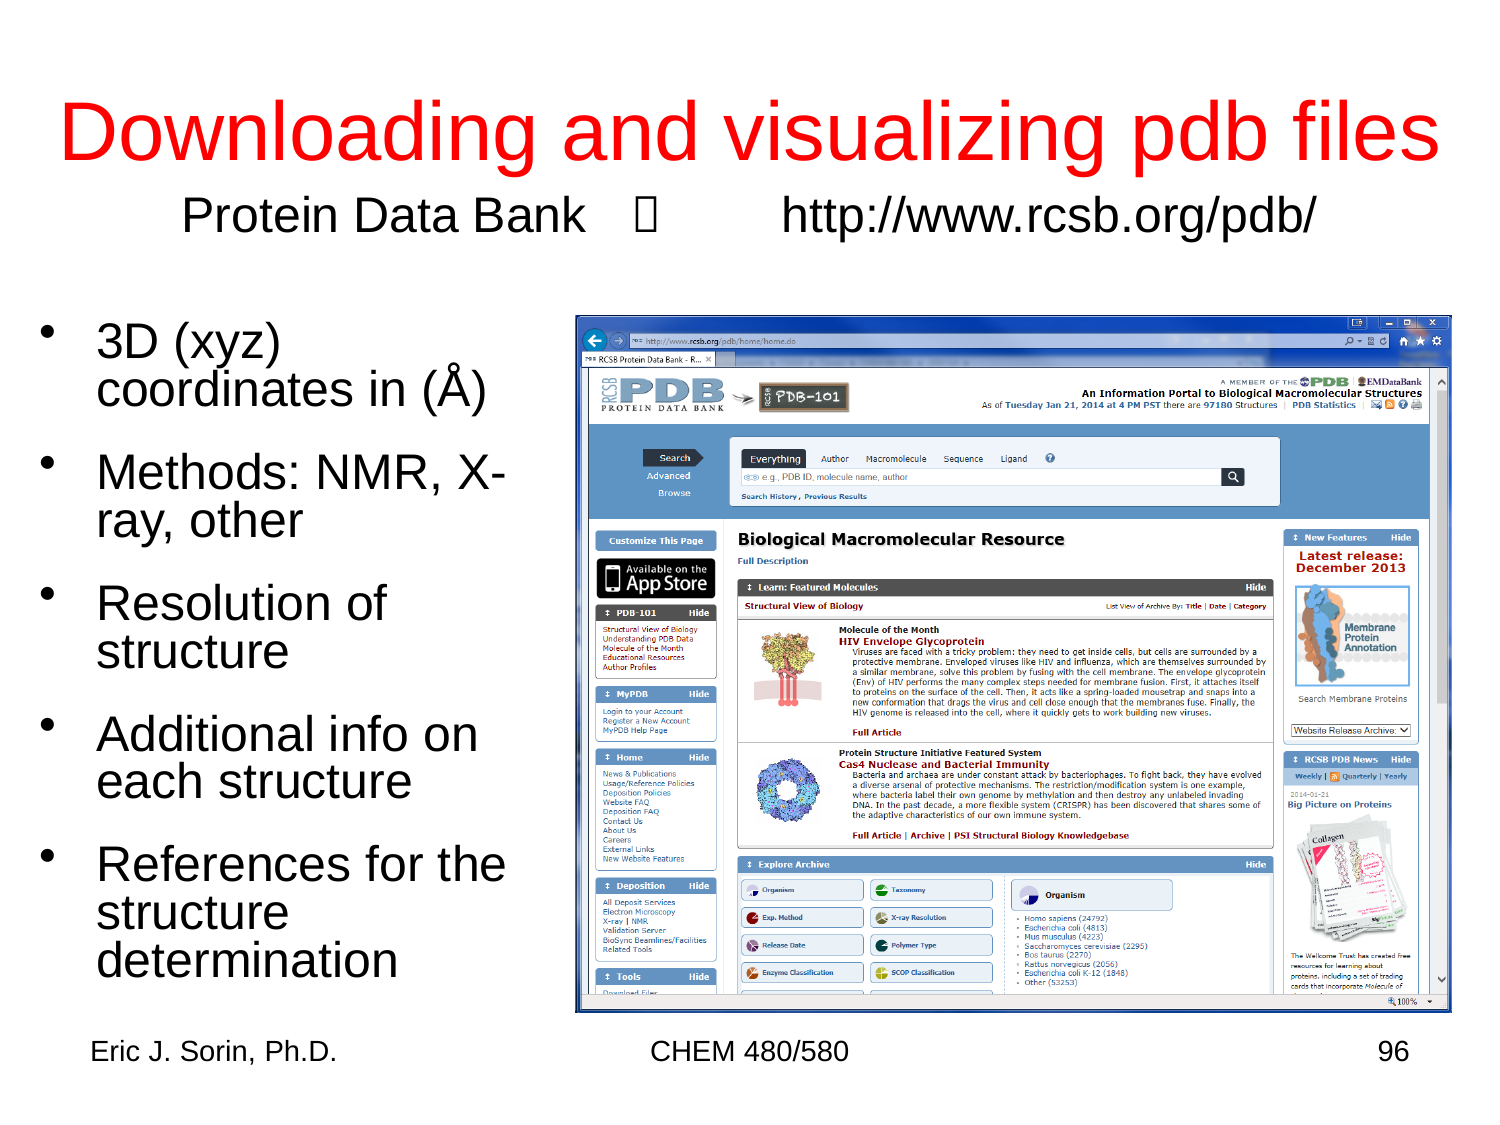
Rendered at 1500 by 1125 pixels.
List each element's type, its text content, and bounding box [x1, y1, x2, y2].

footer CHEM 480/580 [512, 1024, 988, 1103]
title Downloading and visualizing pdb files [0, 42, 1500, 186]
picture [574, 314, 1452, 1013]
slide_number 96 [1074, 1024, 1426, 1103]
list 3D (xyz) coordinates in (Å) Methods: NMR, X-ray, other Resolution of structure Additional info on each structure References for the structure determination [24, 312, 525, 1013]
text_box Protein Data Bank  http://www.rcsb.org/pdb/ [0, 186, 1500, 250]
slide_number Eric J. Sorin, Ph.D. [74, 1024, 426, 1103]
